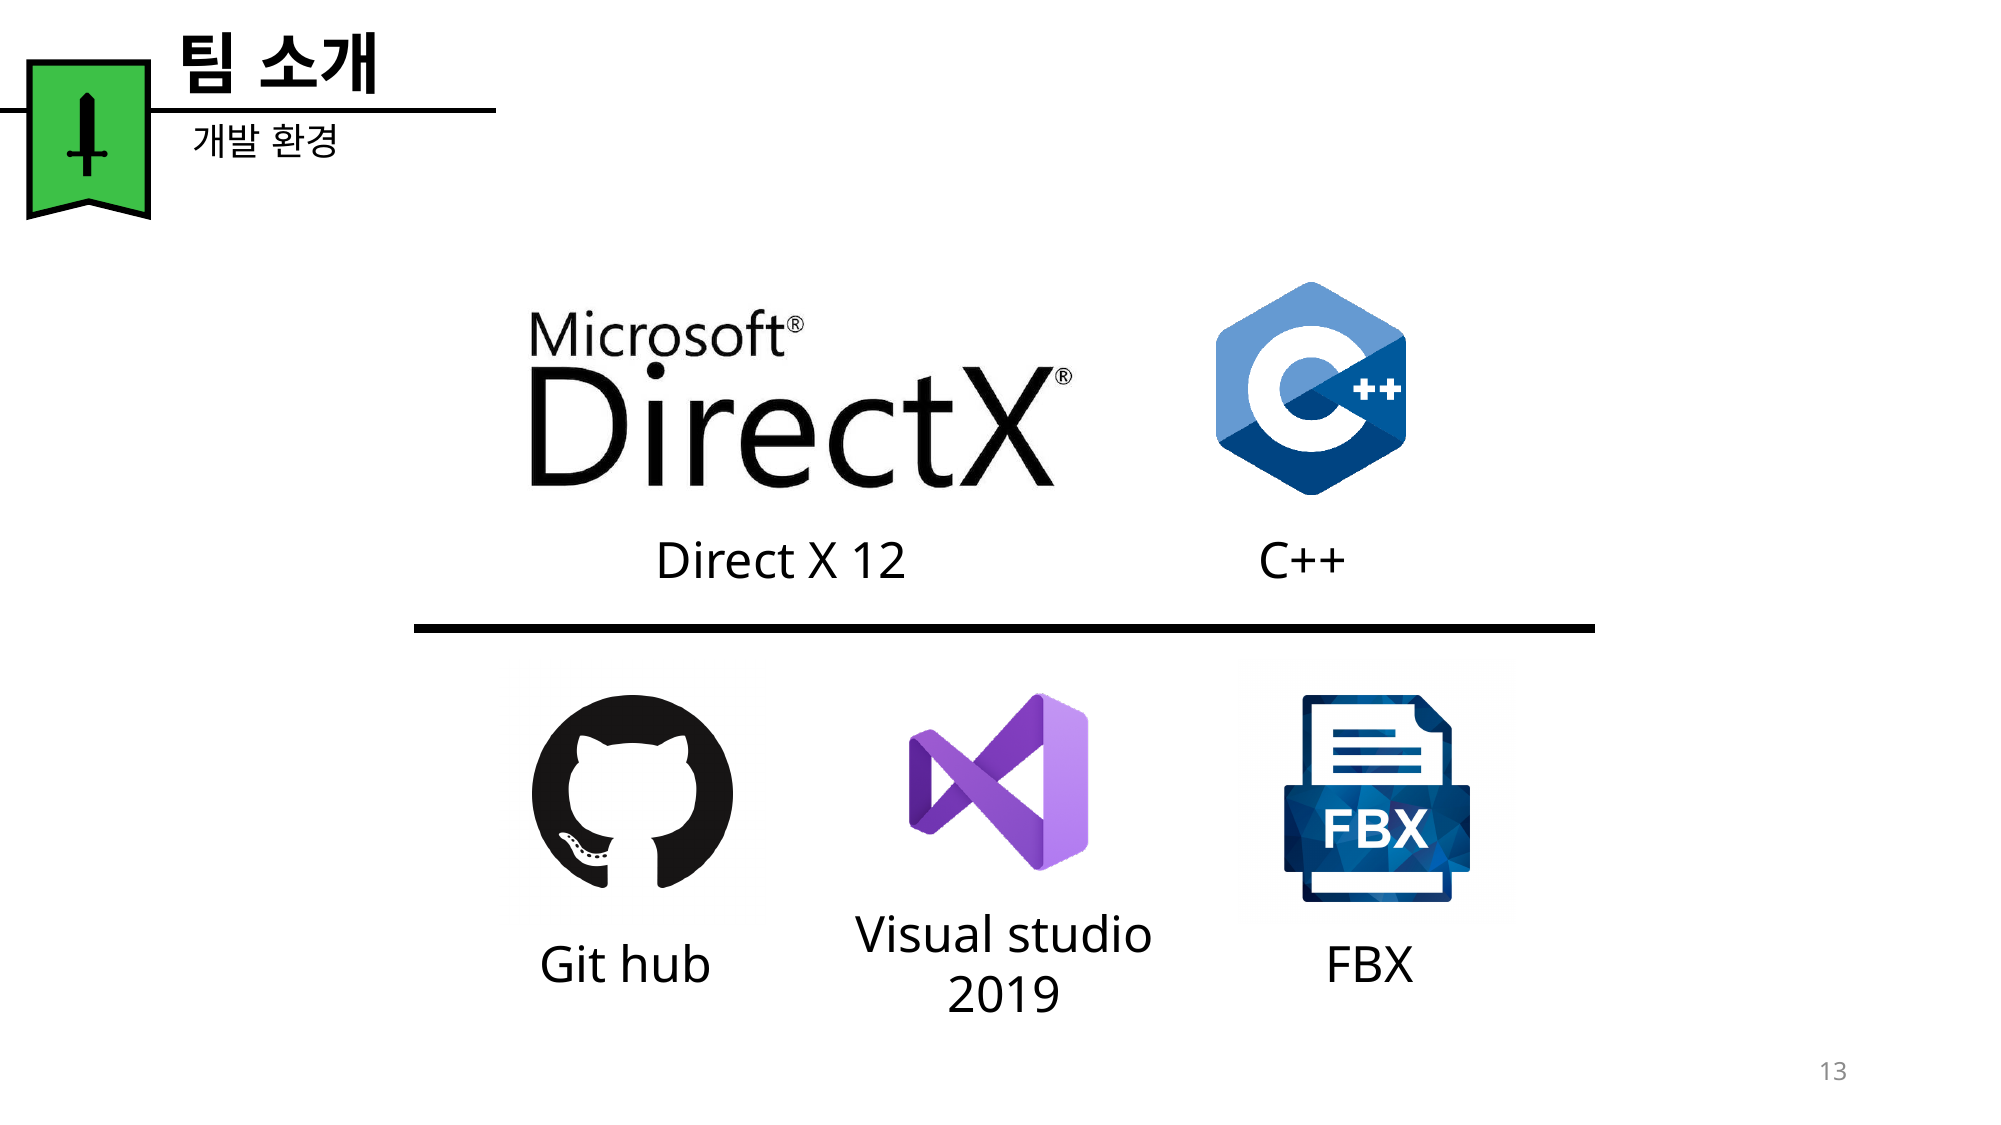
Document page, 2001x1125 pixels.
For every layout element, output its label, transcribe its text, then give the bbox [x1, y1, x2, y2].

text_box Visual studio 2019 [826, 919, 1183, 1030]
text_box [1216, 282, 1406, 598]
picture [826, 641, 1183, 919]
text_box 개발 환경 [177, 110, 539, 171]
picture [1238, 659, 1516, 924]
slide_number 13 [1412, 1042, 1863, 1103]
text_box 팀 소개 [163, 14, 510, 110]
picture [499, 659, 766, 925]
text_box FBX [1311, 924, 1443, 1000]
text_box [509, 274, 1077, 598]
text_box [29, 62, 148, 217]
text_box Git hub [524, 925, 741, 1000]
